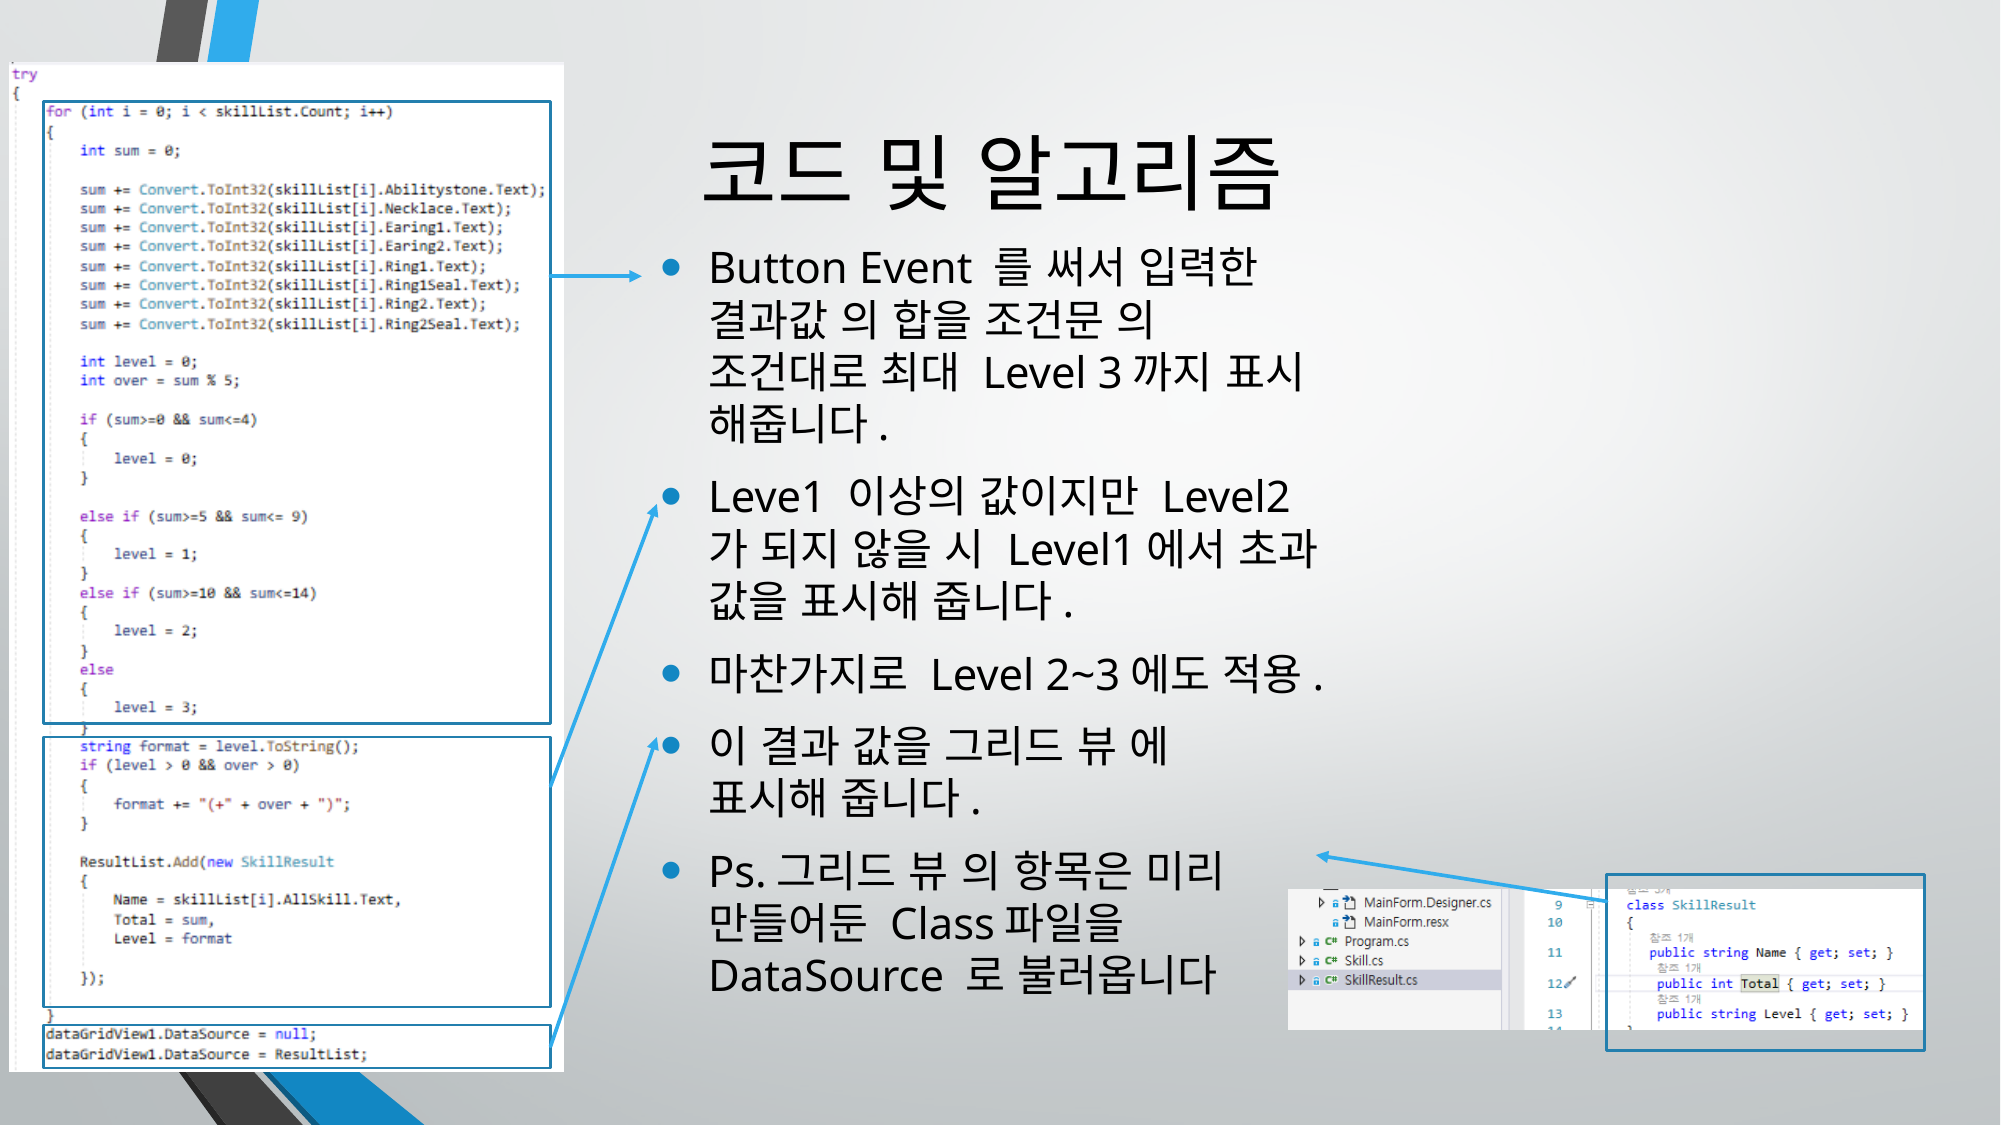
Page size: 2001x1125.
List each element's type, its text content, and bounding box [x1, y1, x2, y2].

picture [1288, 889, 1925, 1030]
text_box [550, 736, 658, 1047]
text_box [1605, 873, 1926, 1052]
list Button Event 를 써서 입력한 결과값 의 합을 조건문 의 조건대로 최대 Level 3까지 표시 해줍니다. Leve1 이상의 값이지만 Level2가 되지 않을 시 Level1에서 초과 값을 표시해 줍니다. 마찬가지로 Level 2~3에도 적용. 이 결과 값을 그리드 뷰 에 표시해 줍니다. Ps.그리드 뷰 의 항목은 미리 만들어둔 Class파일을 DataSource 로 불러옵니다 [645, 229, 1339, 1012]
picture [9, 62, 564, 1073]
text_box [550, 503, 658, 736]
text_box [1315, 854, 1607, 902]
title 코드 및 알고리즘 [645, 62, 1339, 229]
